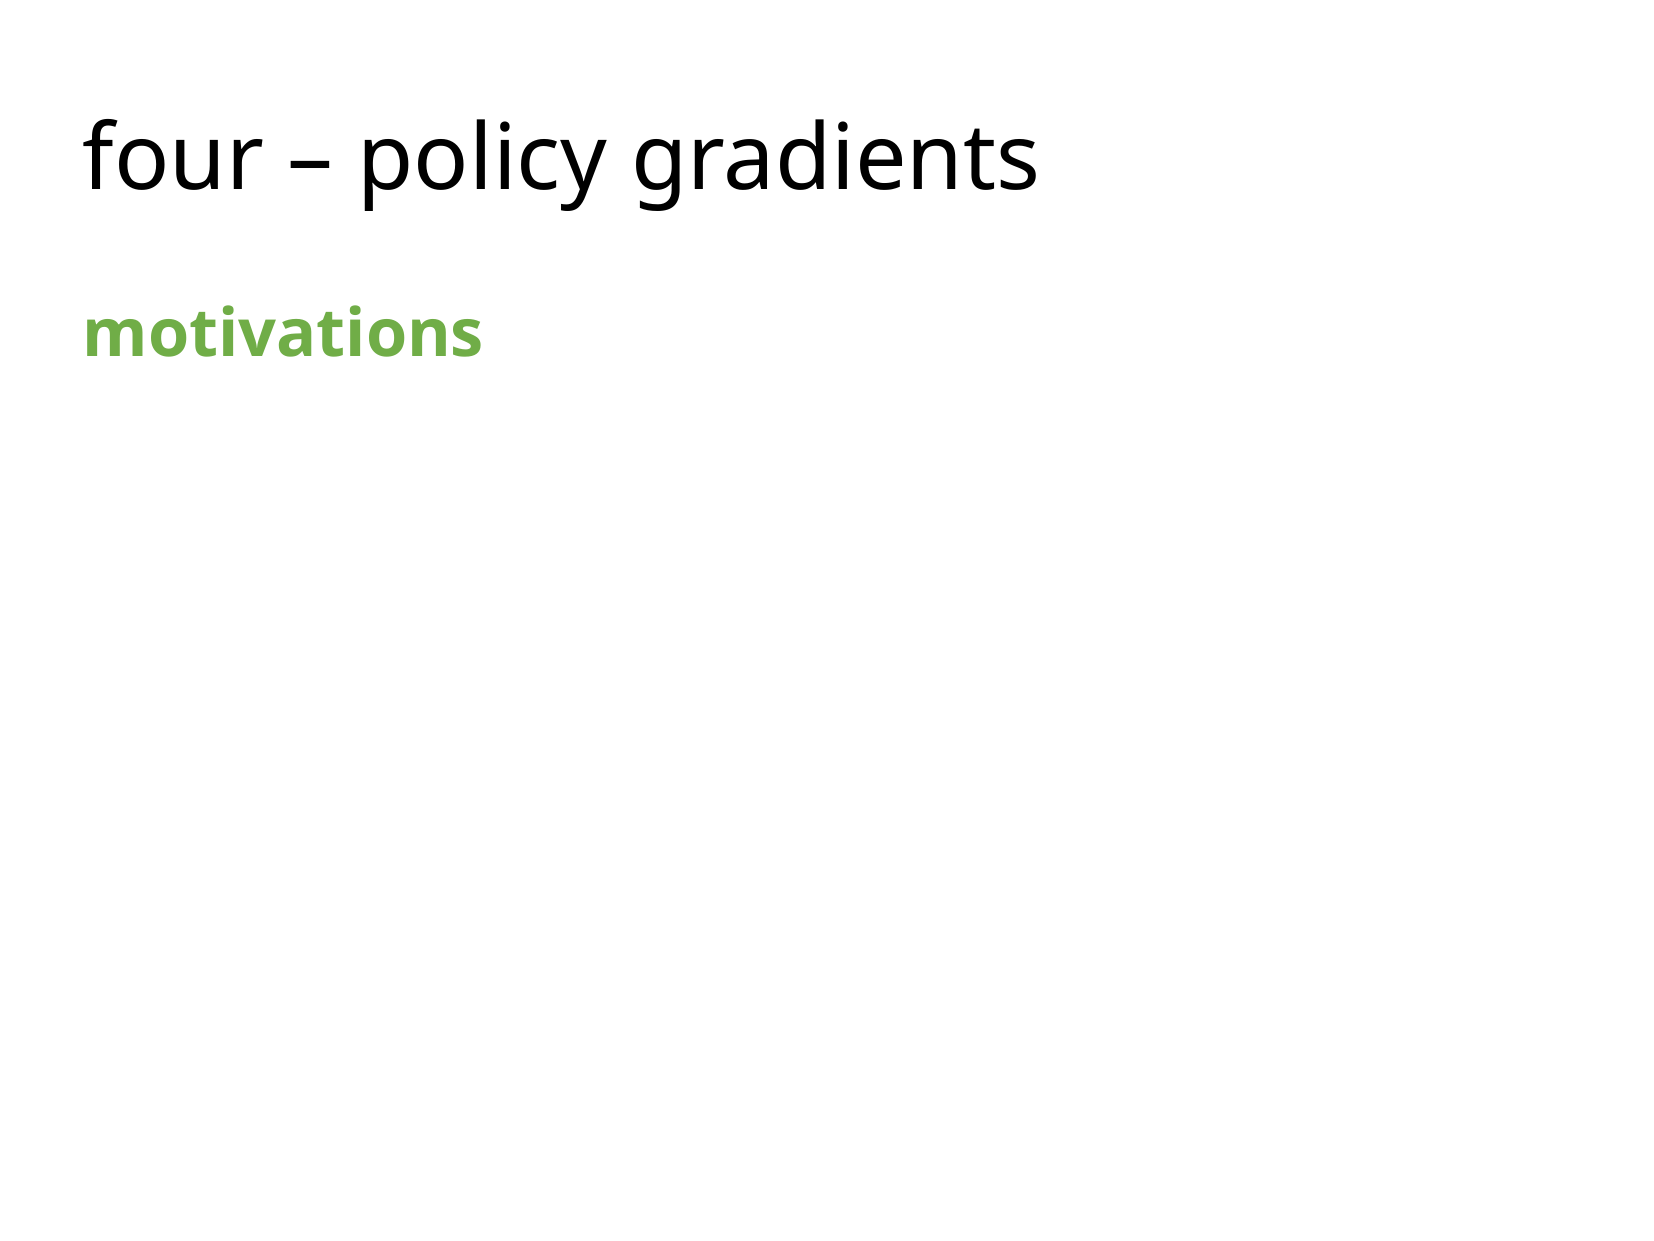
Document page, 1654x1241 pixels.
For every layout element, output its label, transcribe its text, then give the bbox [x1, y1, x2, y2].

title four – policy gradients [82, 49, 1571, 257]
text_box motivations [82, 290, 1571, 1010]
